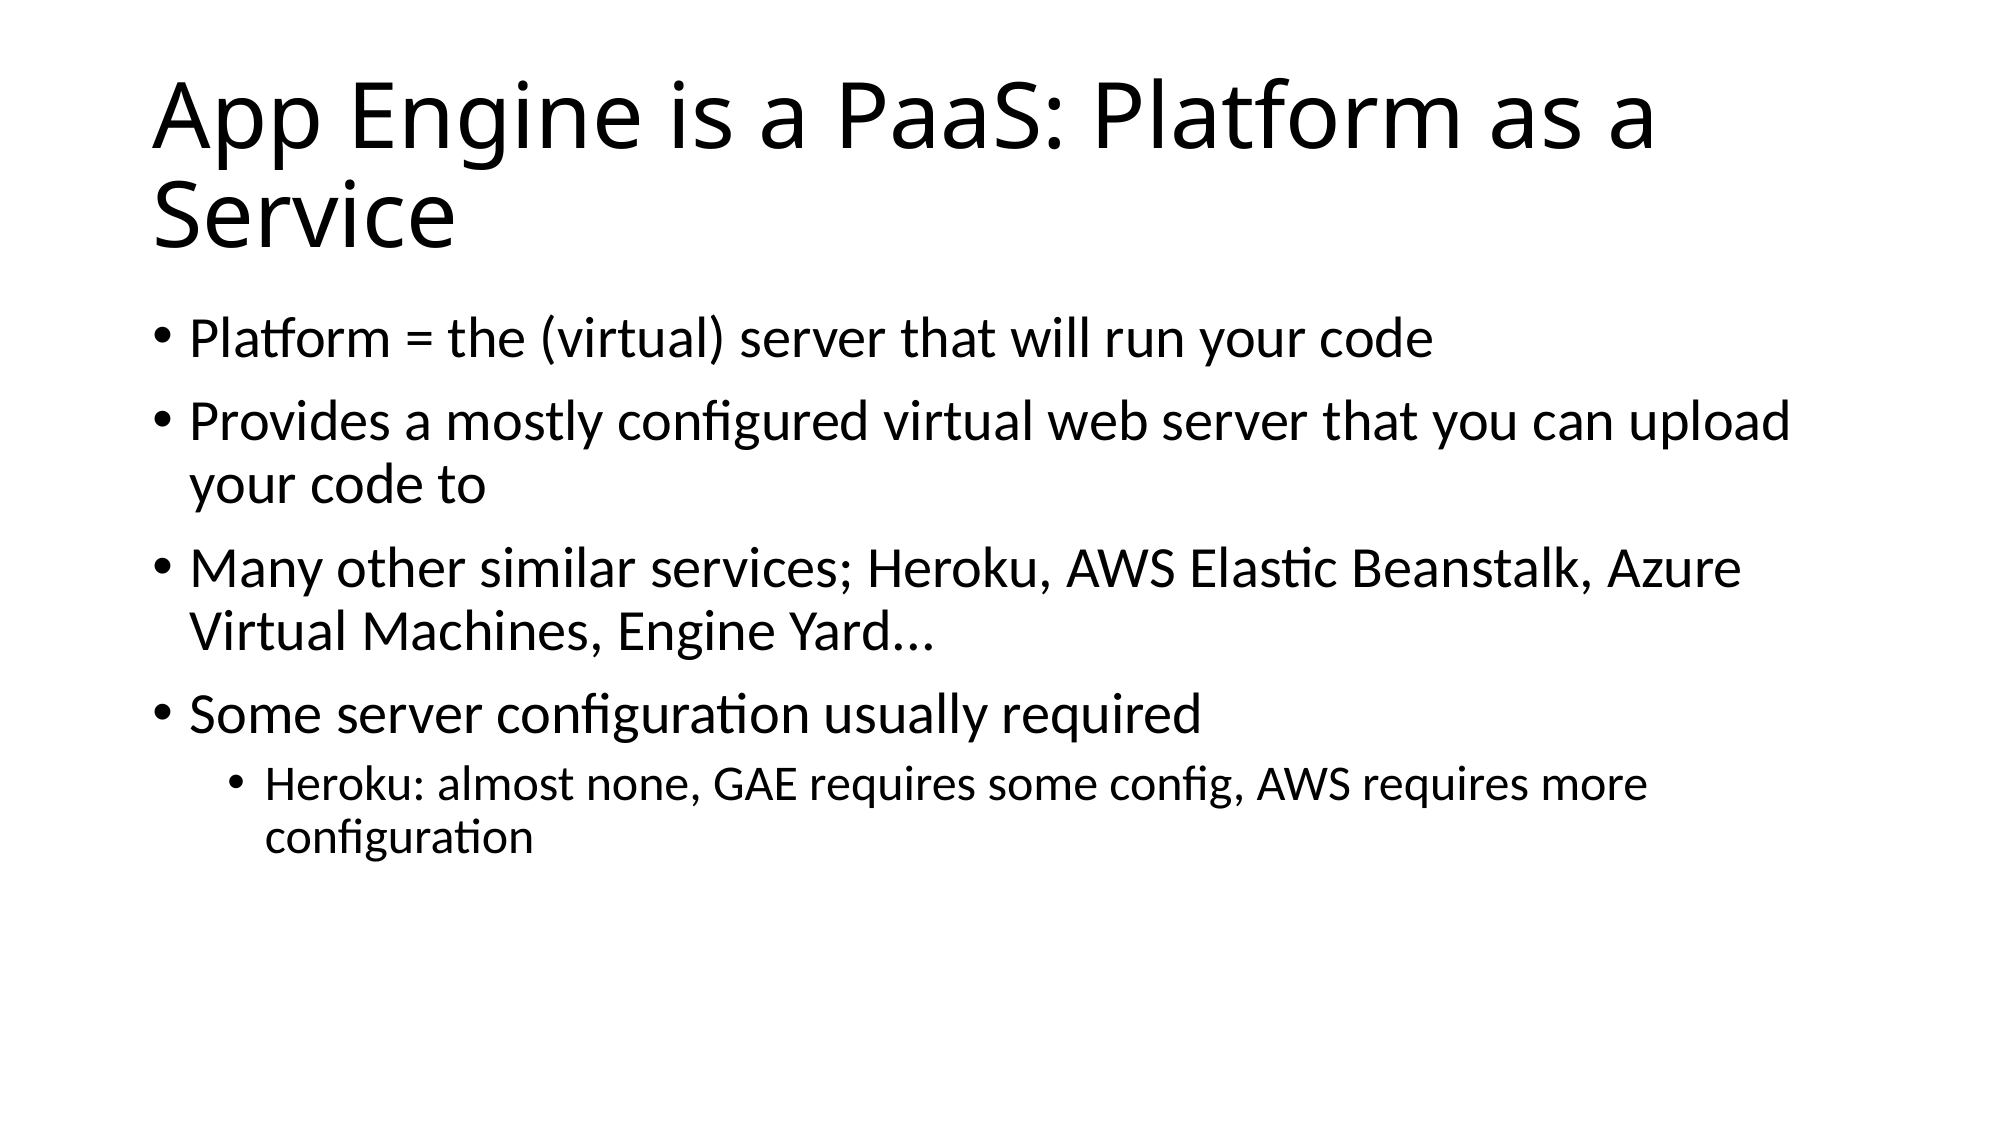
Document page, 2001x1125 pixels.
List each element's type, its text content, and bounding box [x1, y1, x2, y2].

title App Engine is a PaaS: Platform as a Service [137, 59, 1863, 278]
list Platform = the (virtual) server that will run your code Provides a mostly configured virtual web server that you can upload your code to Many other similar services; Heroku, AWS Elastic Beanstalk, Azure Virtual Machines, Engine Yard... Some server configuration usually required Heroku: almost none, GAE requires some config, AWS requires more configuration [137, 299, 1863, 1014]
